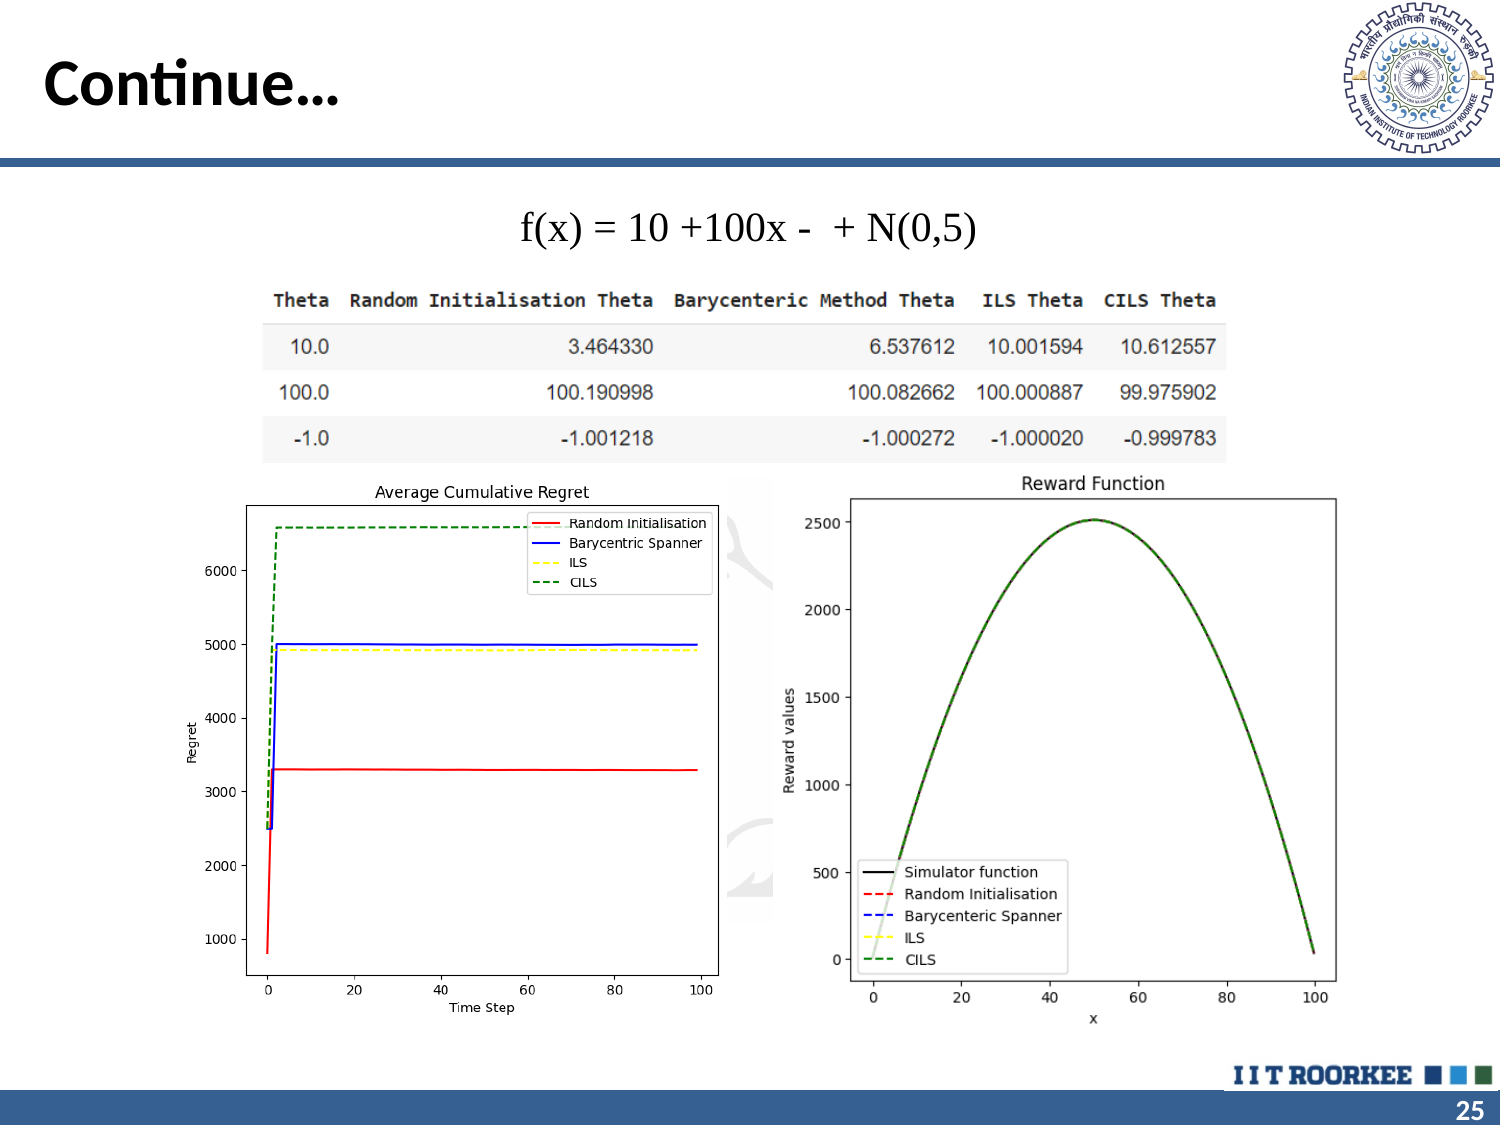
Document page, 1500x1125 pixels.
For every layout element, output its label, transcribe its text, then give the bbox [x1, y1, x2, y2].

title Continue… [29, 33, 1185, 125]
picture [176, 280, 1346, 1036]
picture [1224, 1057, 1498, 1091]
picture [1339, 0, 1500, 158]
